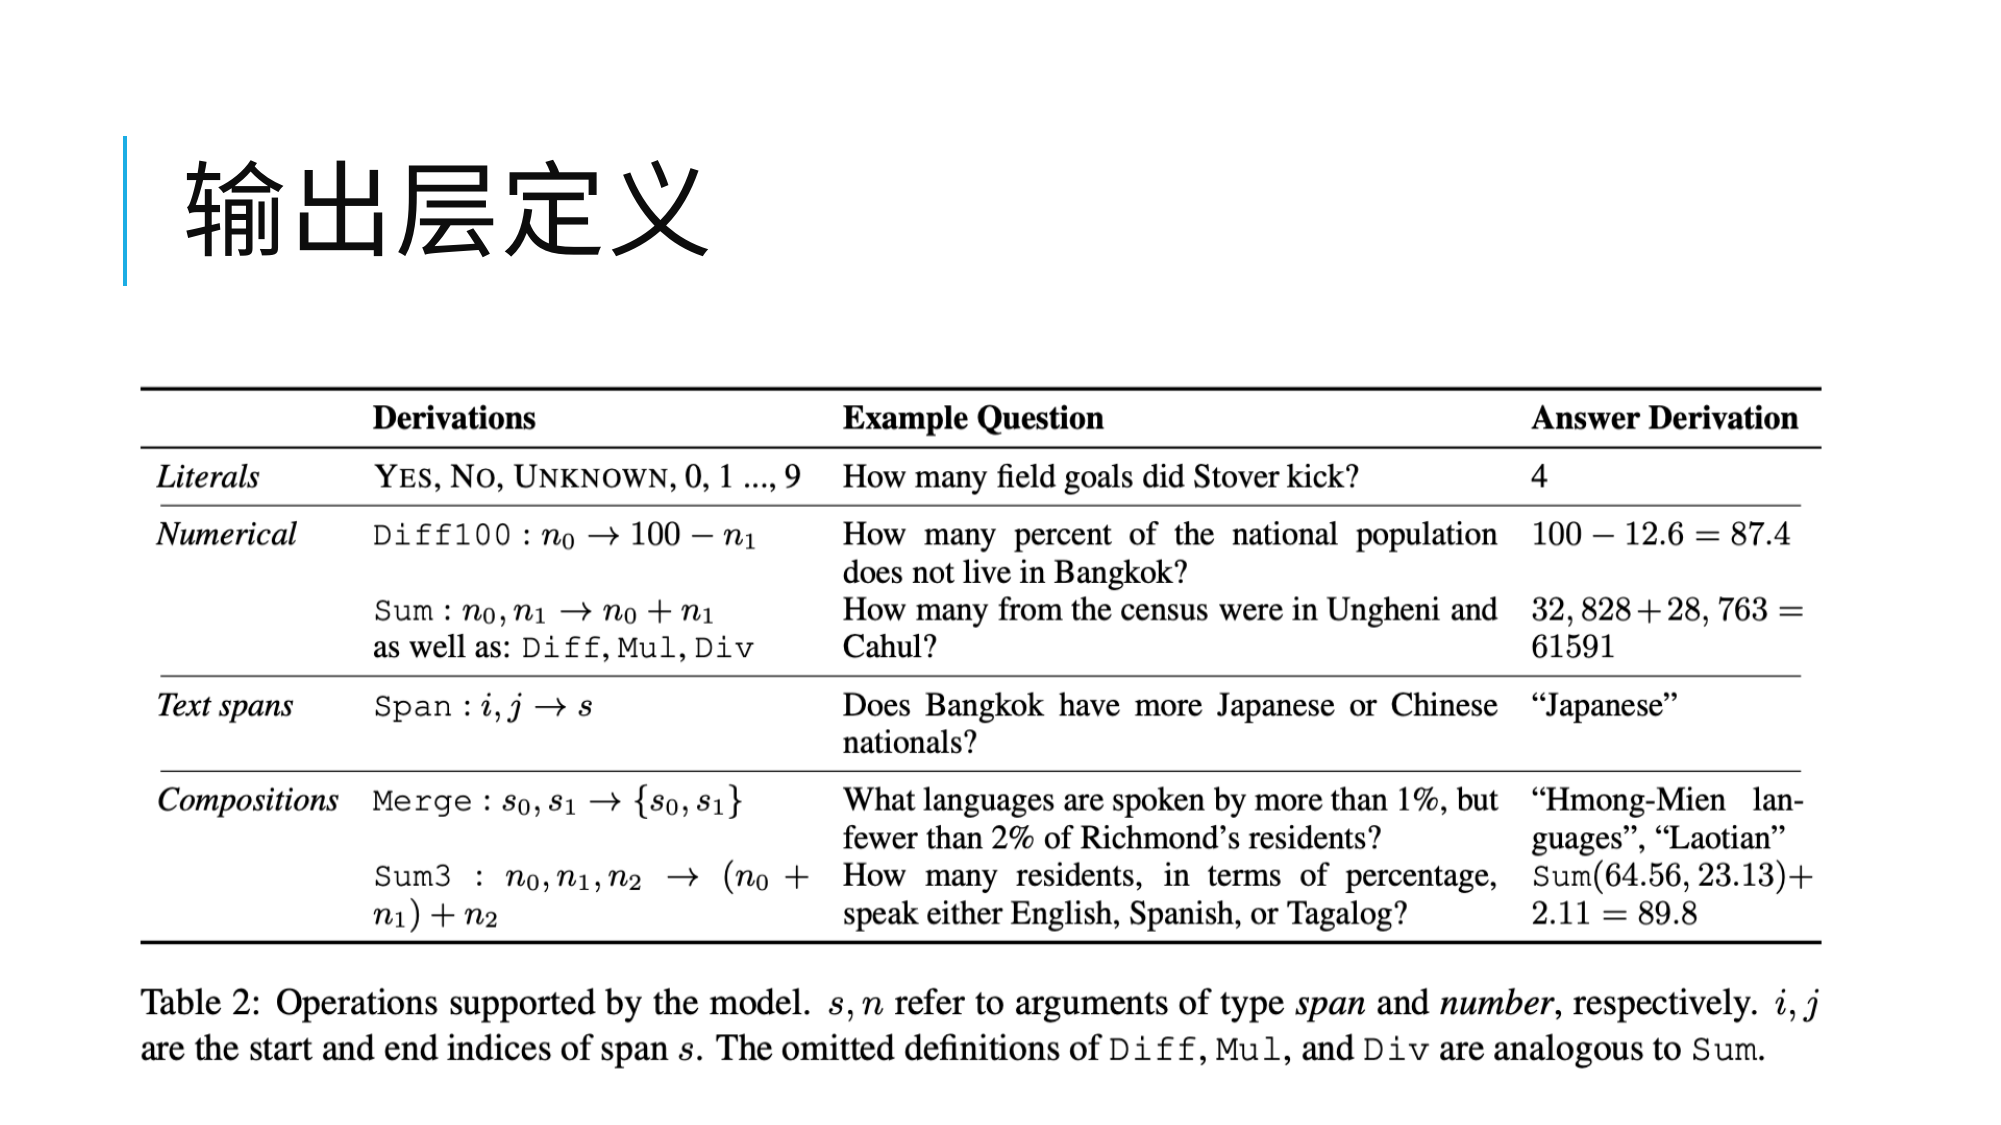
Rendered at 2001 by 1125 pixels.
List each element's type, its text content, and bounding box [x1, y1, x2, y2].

title 输出层定义 [168, 96, 1763, 342]
picture [127, 374, 1833, 1080]
